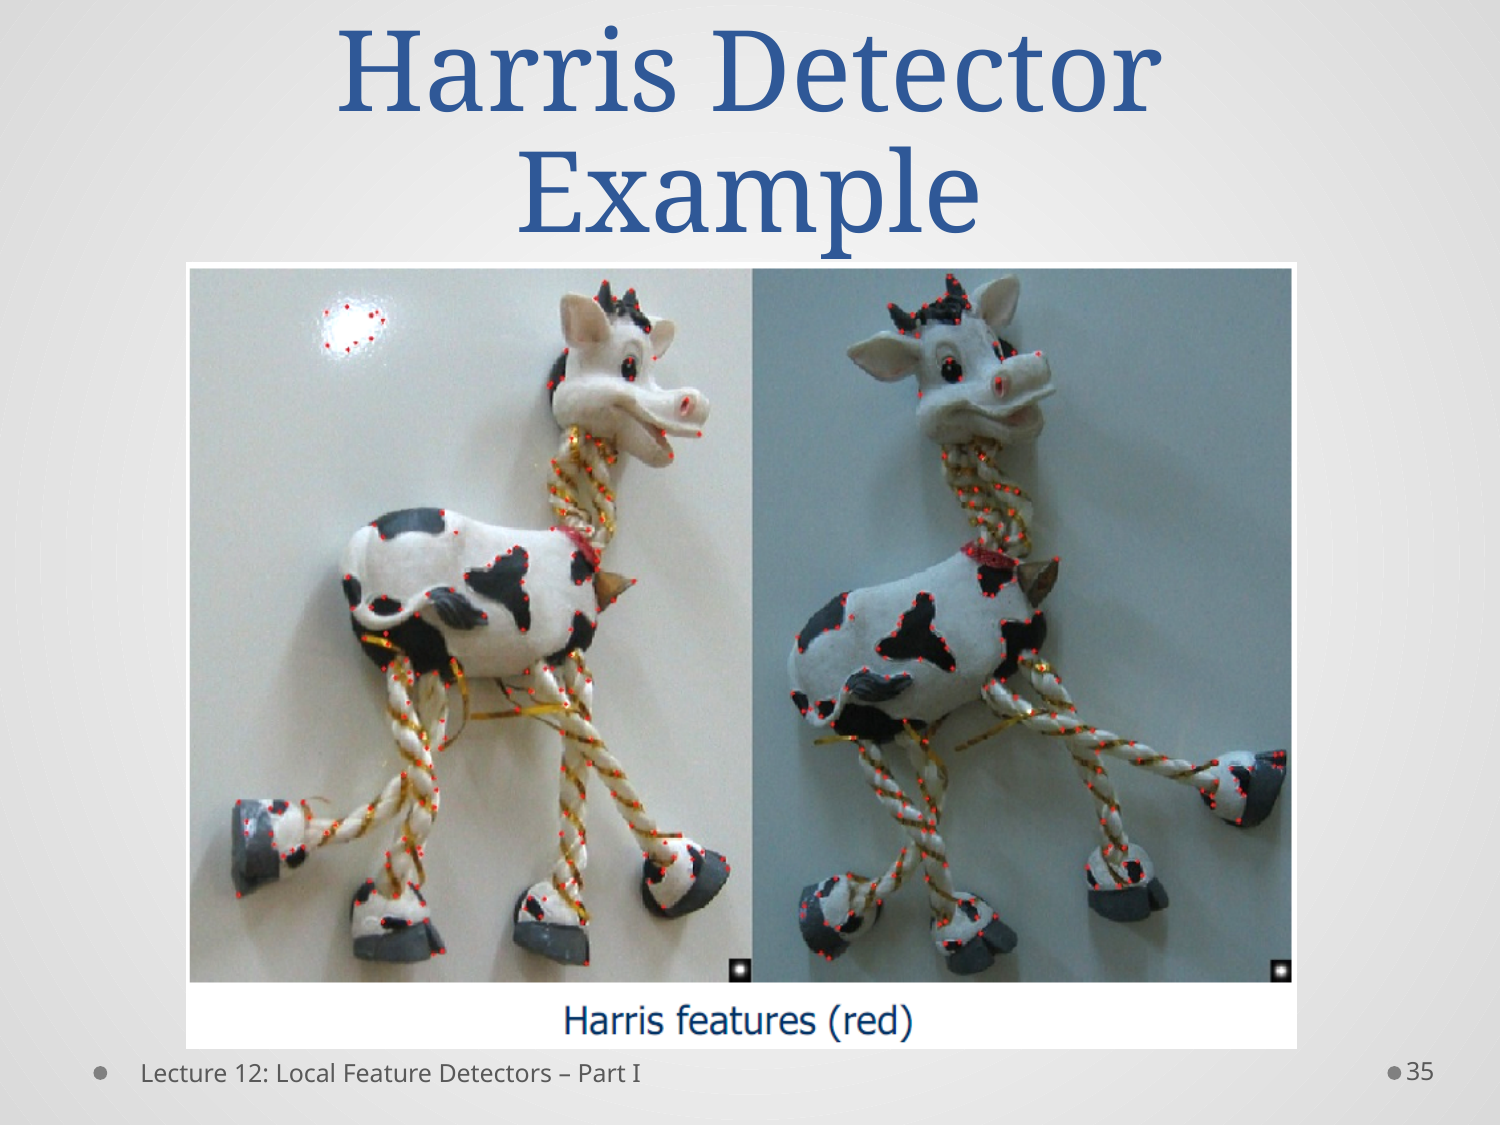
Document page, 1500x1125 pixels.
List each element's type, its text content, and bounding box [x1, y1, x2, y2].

slide_number 35 [1401, 1042, 1494, 1103]
title Harris Detector Example [75, 0, 1425, 263]
picture [186, 262, 1298, 1050]
